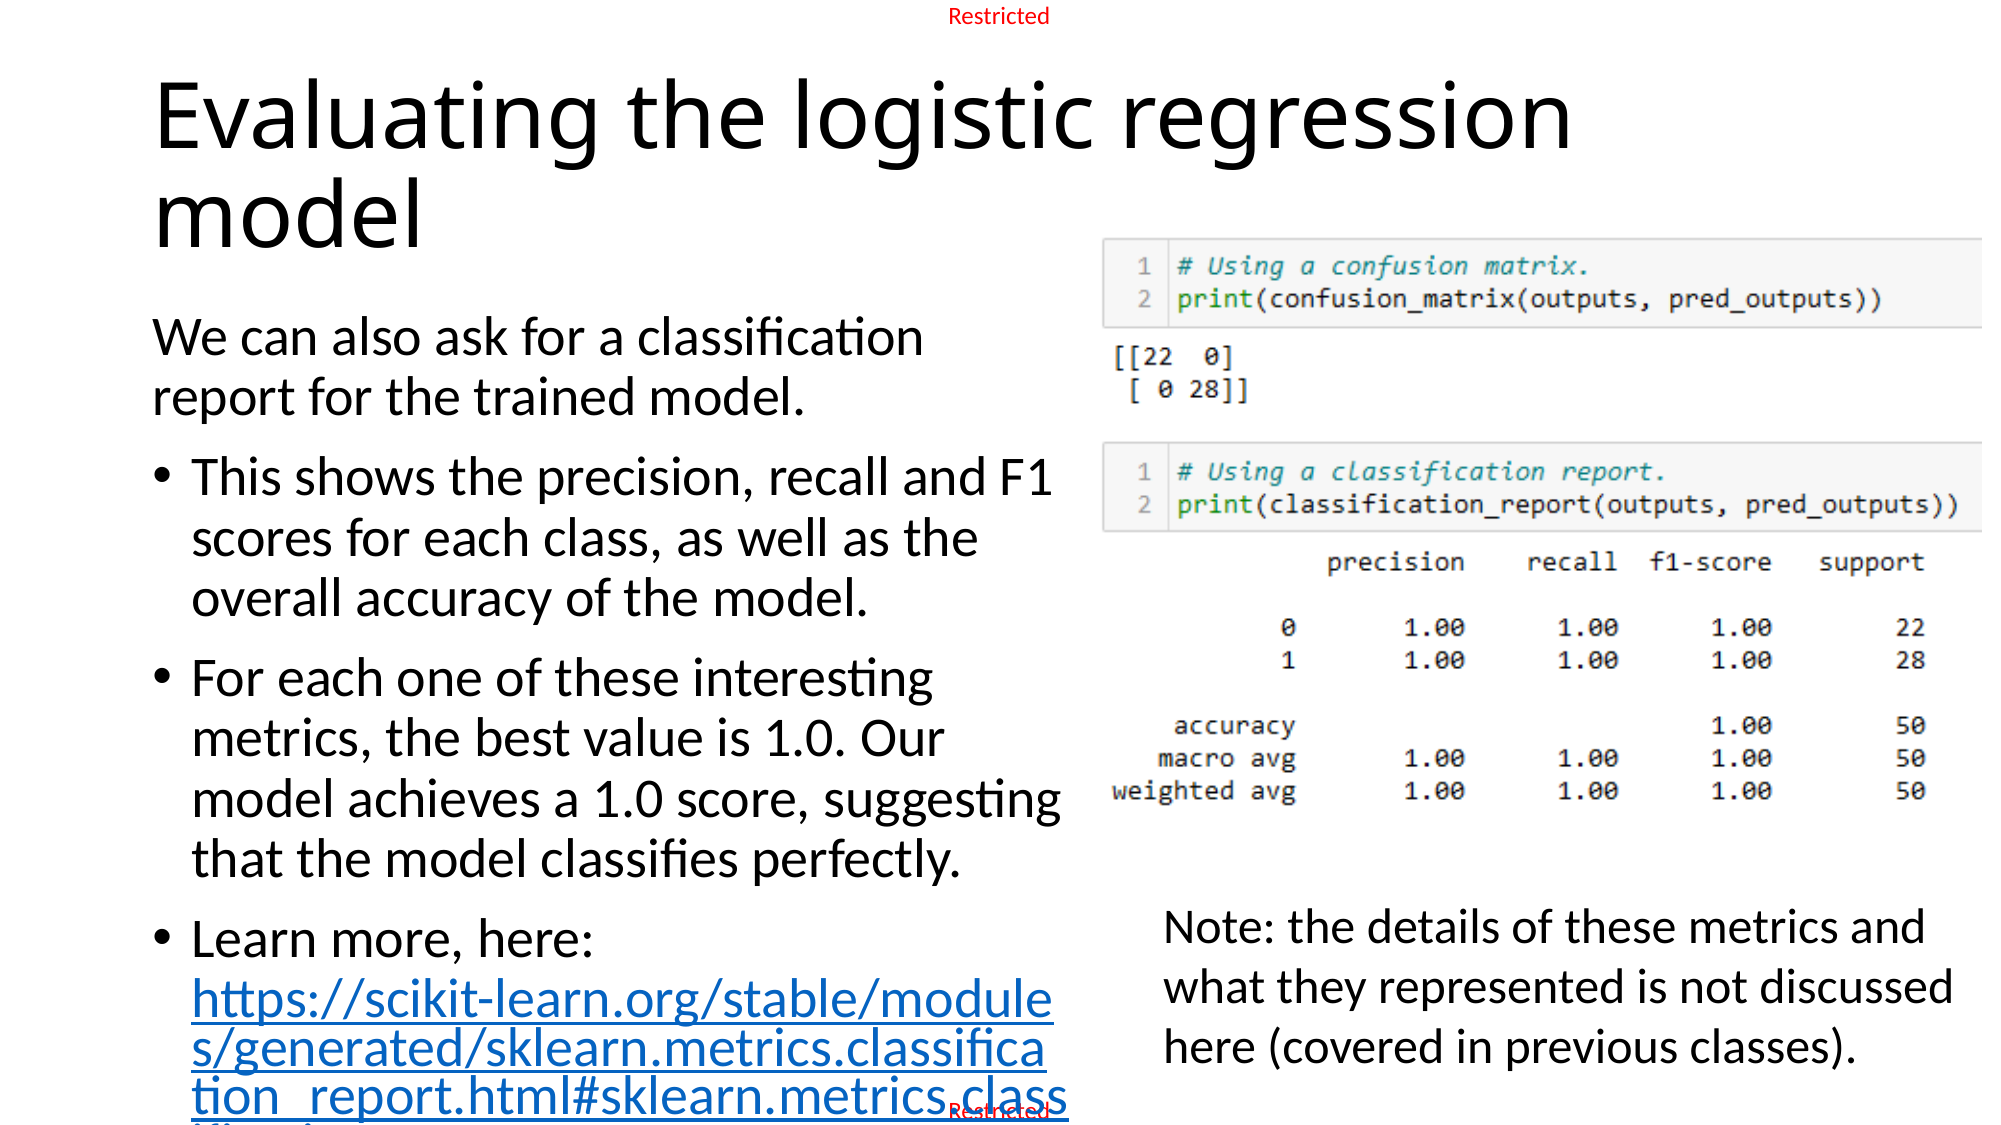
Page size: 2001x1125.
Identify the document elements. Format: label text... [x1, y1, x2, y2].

picture [1097, 225, 1982, 842]
list We can also ask for a classification report for the trained model. This shows the precision, recall and F1 scores for each class, as well as the overall accuracy of the model. For each one of these interesting metrics, the best value is 1.0. Our model achieves a 1.0 score, suggesting that the model classifies perfectly. Learn more, here: https://scikit-learn.org/stable/modules/generated/sklearn.metrics.classification_report.html#sklearn.metrics.classification_report. [137, 299, 1082, 1125]
text_box Note: the details of these metrics and what they represented is not discussed here (covered in previous classes). [1148, 885, 1982, 1081]
title Evaluating the logistic regression model [137, 59, 1863, 278]
